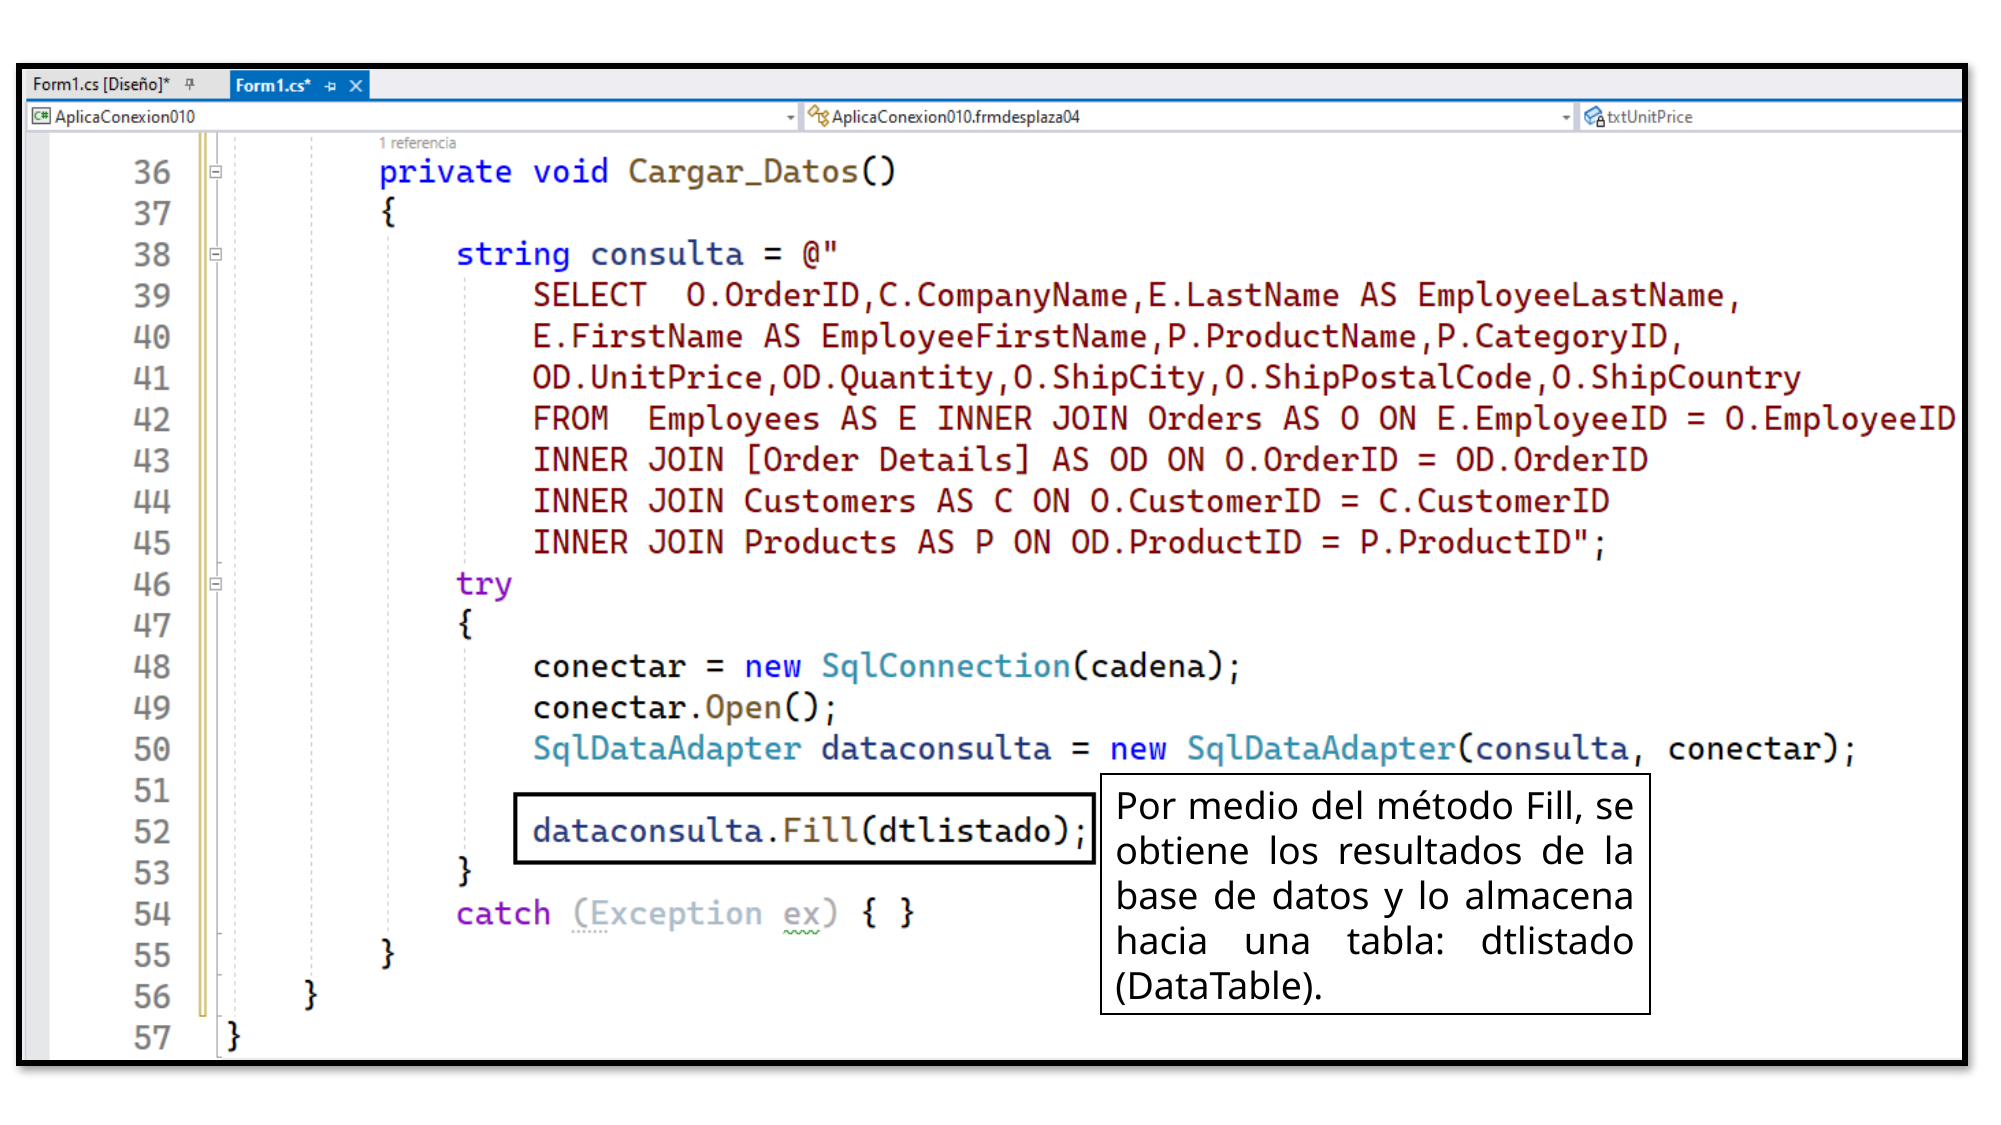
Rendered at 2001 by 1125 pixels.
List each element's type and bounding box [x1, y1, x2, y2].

picture [21, 69, 1962, 1061]
